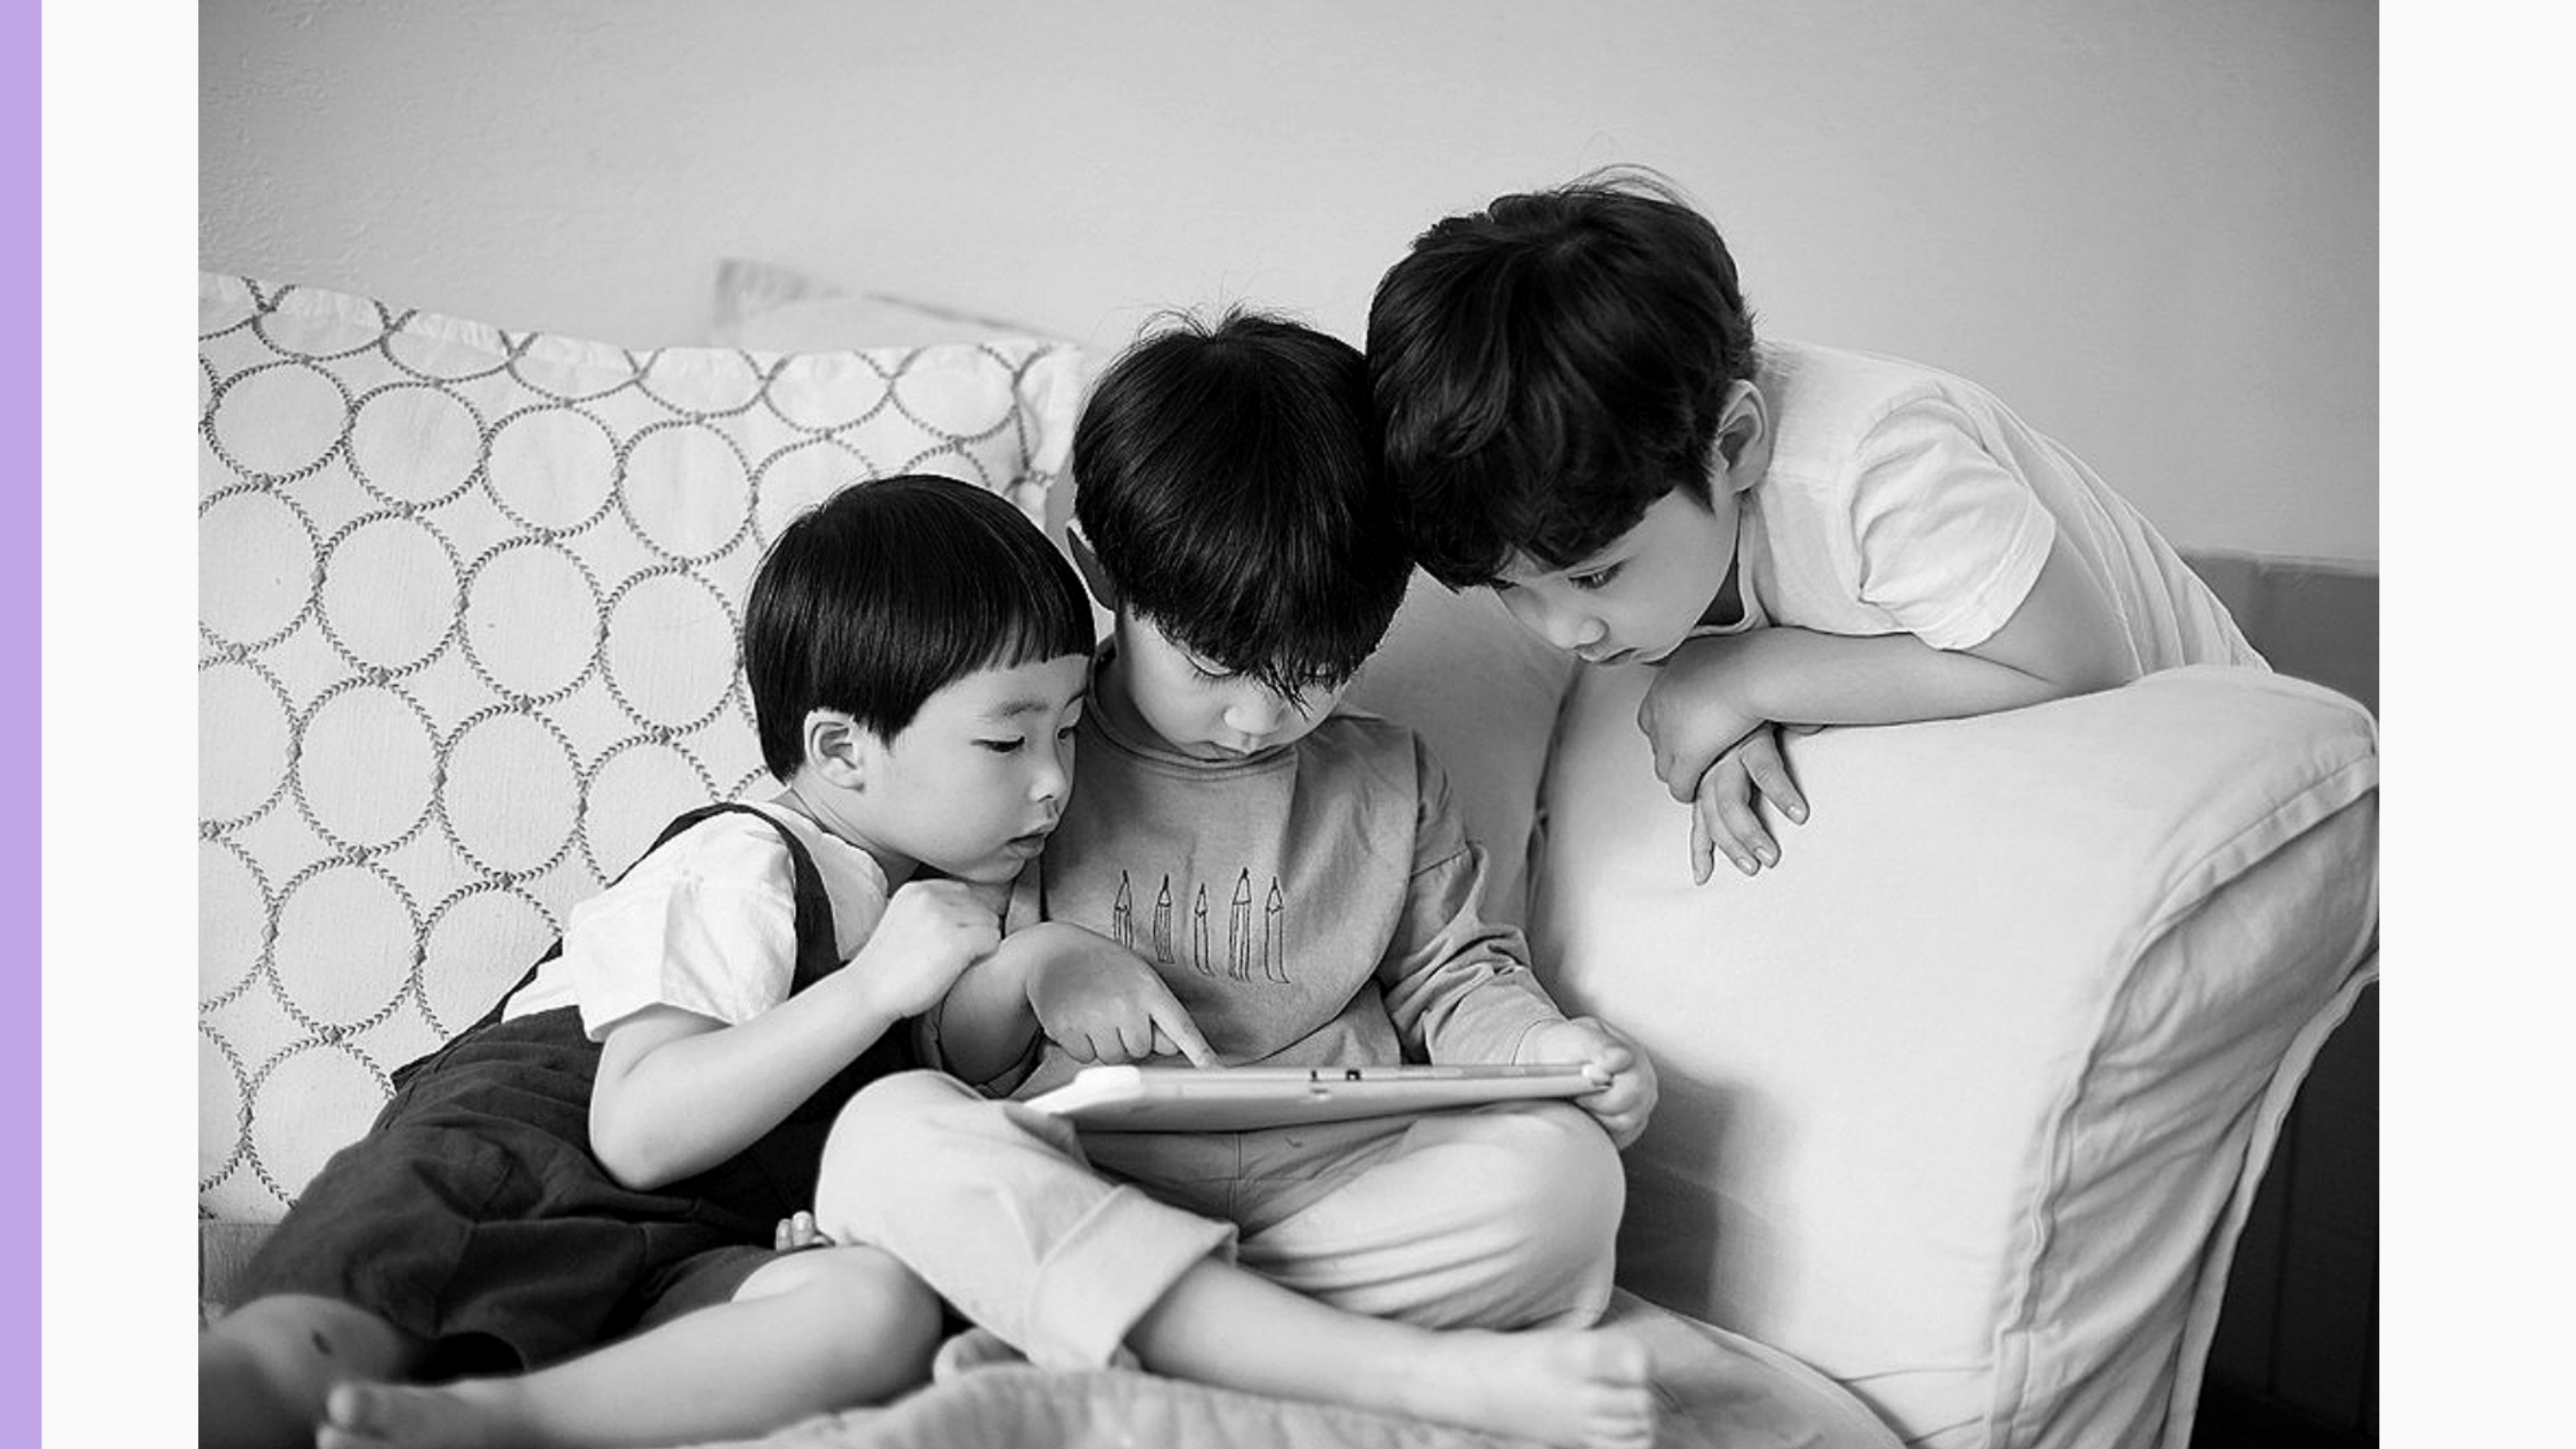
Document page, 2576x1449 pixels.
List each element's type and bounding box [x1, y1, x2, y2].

picture [197, 0, 2380, 1449]
picture [0, 0, 44, 1449]
